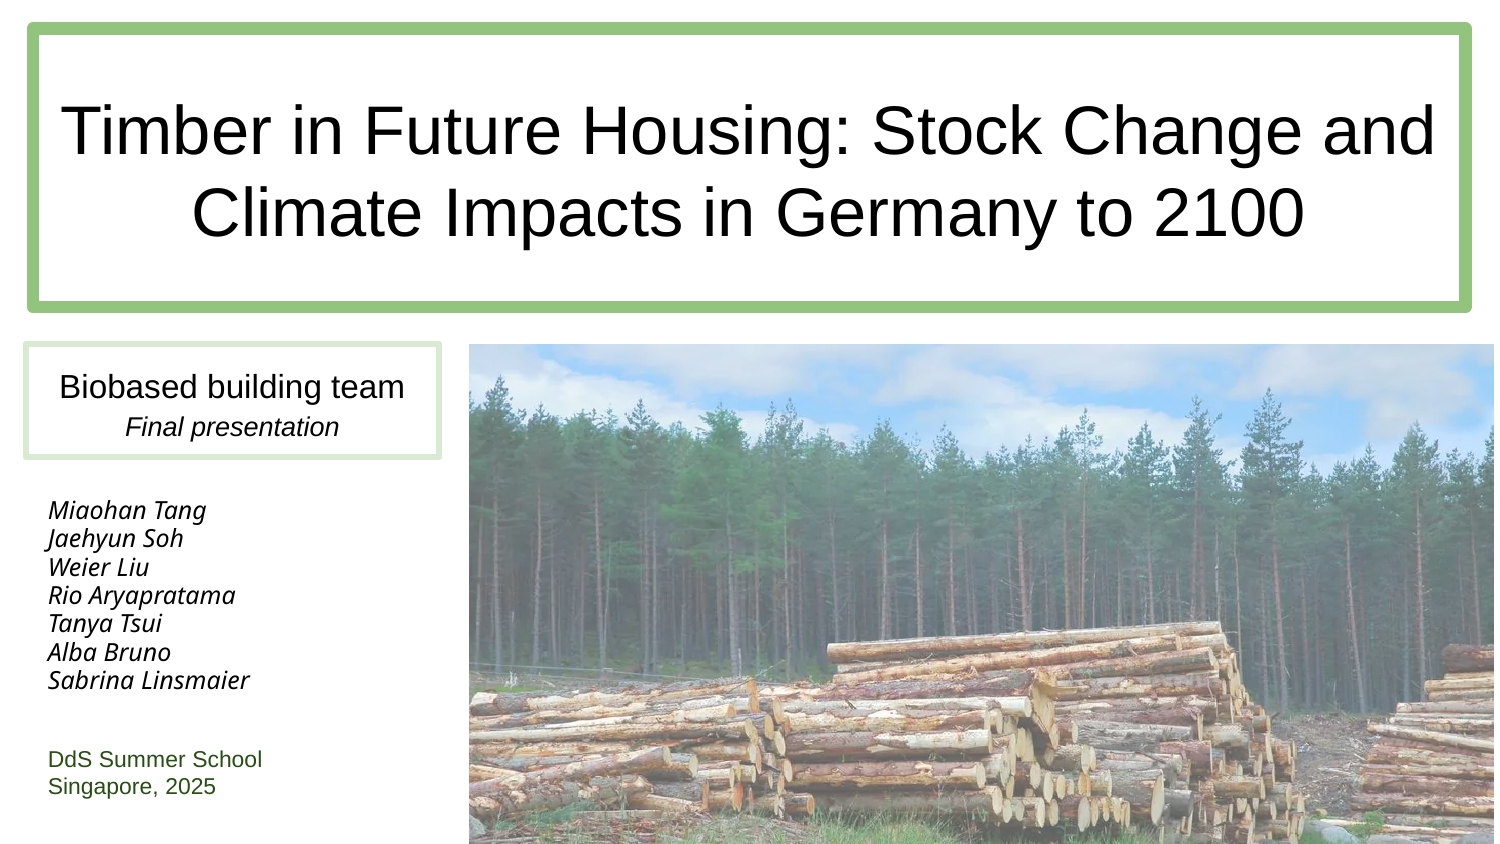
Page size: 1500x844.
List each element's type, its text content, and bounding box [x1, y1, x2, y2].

picture [468, 343, 1495, 844]
text_box Biobased building team Final presentation [25, 344, 439, 458]
subtitle Miaohan Tang Jaehyun Soh Weier Liu Rio Aryapratama Tanya Tsui Alba Bruno Sabrina Linsmaier [32, 481, 299, 729]
title Timber in Future Housing: Stock Change and Climate Impacts in Germany to 2100 [32, 28, 1466, 308]
text_box DdS Summer School Singapore, 2025 [32, 729, 347, 815]
